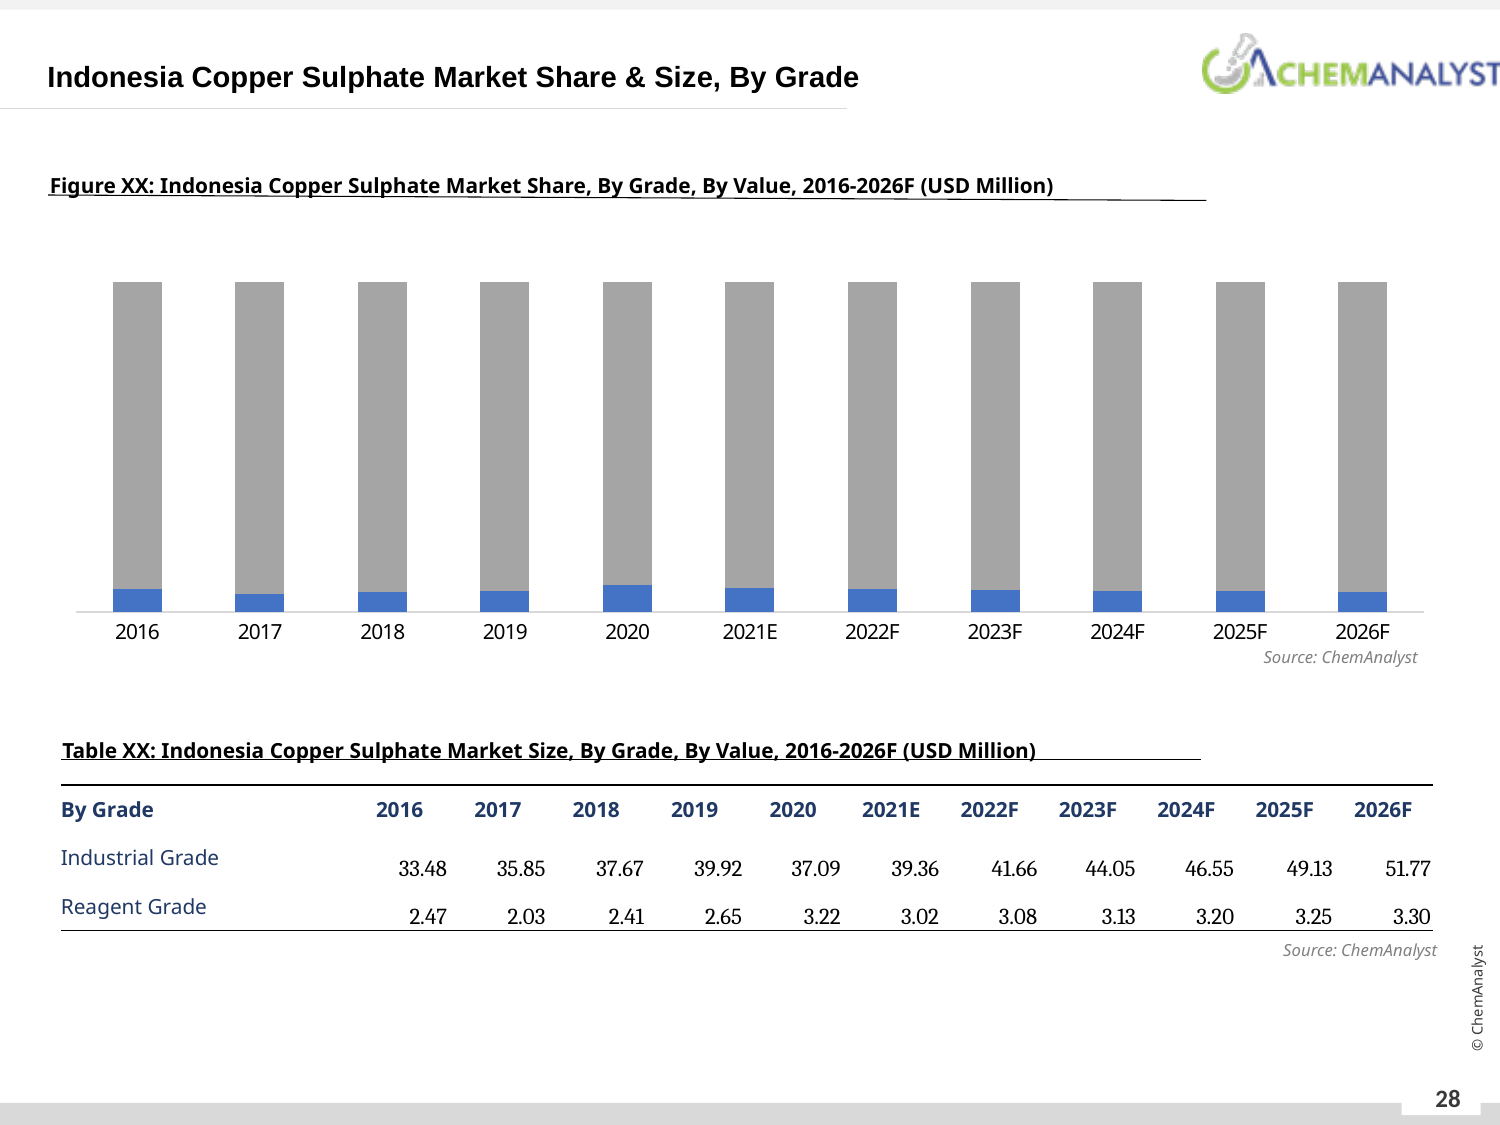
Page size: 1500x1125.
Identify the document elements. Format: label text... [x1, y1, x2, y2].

table_header 2025F [1236, 786, 1334, 833]
table_cell 41.66 [941, 833, 1039, 882]
table_cell 2.65 [645, 882, 744, 930]
table_cell 3.22 [744, 882, 842, 930]
table_cell 3.20 [1137, 882, 1236, 930]
table_header 2024F [1137, 786, 1236, 833]
table_cell 2.47 [350, 882, 449, 930]
table_cell Industrial Grade [61, 833, 350, 882]
table_cell 3.13 [1039, 882, 1137, 930]
table_cell 49.13 [1236, 833, 1334, 882]
text_box Source: ChemAnalyst [1090, 932, 1453, 967]
table_cell 46.55 [1137, 833, 1236, 882]
table_cell 37.67 [547, 833, 645, 882]
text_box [48, 194, 1207, 201]
picture [1202, 33, 1500, 94]
table_header By Grade [61, 786, 350, 833]
table_cell 2.41 [547, 882, 645, 930]
table_cell Reagent Grade [61, 882, 350, 930]
table_header 2018 [547, 786, 645, 833]
table_cell 3.02 [842, 882, 941, 930]
table_cell 39.92 [645, 833, 744, 882]
table_header 2026F [1334, 786, 1433, 833]
table_cell 3.25 [1236, 882, 1334, 930]
table_cell 3.30 [1334, 882, 1433, 930]
table_cell 44.05 [1039, 833, 1137, 882]
table_header 2022F [941, 786, 1039, 833]
table_cell 35.85 [449, 833, 547, 882]
text_box Indonesia Copper Sulphate Market Share & Size, By Grade [32, 50, 1496, 101]
text_box Source: ChemAnalyst [1070, 655, 1433, 675]
table_cell 39.36 [842, 833, 941, 882]
table_header 2019 [645, 786, 744, 833]
table_cell 37.09 [744, 833, 842, 882]
table_cell 51.77 [1334, 833, 1433, 882]
table_cell 2.03 [449, 882, 547, 930]
text_box Figure XX: Indonesia Copper Sulphate Market Share, By Grade, By Value, 2016-2026F (USD Million) [35, 152, 1359, 205]
table_header 2020 [744, 786, 842, 833]
text_box Table XX: Indonesia Copper Sulphate Market Size, By Grade, By Value, 2016-2026F (USD Million) [47, 717, 1372, 770]
table_cell 3.08 [941, 882, 1039, 930]
table_header 2016 [350, 786, 449, 833]
chart [47, 207, 1453, 655]
table_header 2023F [1039, 786, 1137, 833]
table_cell 33.48 [350, 833, 449, 882]
table_header 2021E [842, 786, 941, 833]
table_header 2017 [449, 786, 547, 833]
